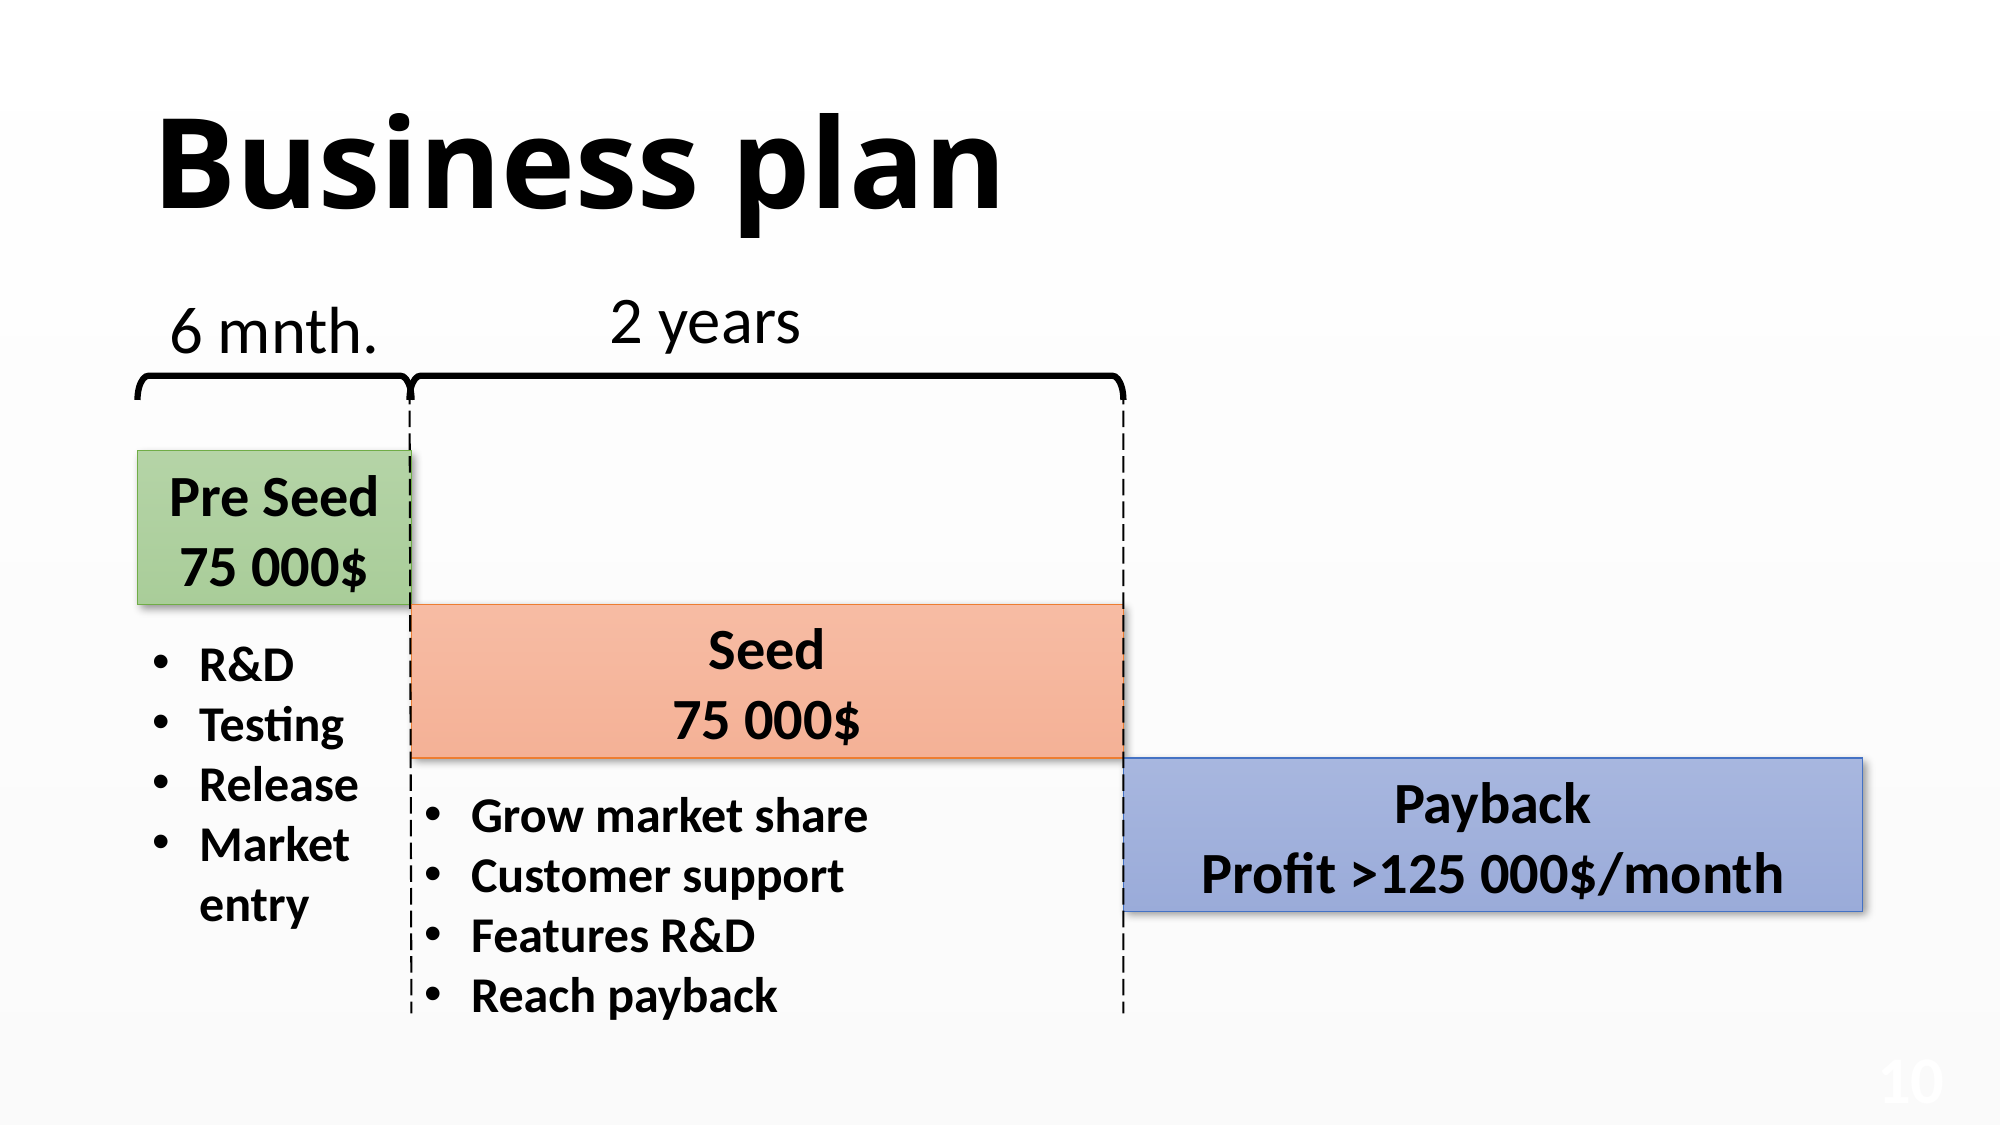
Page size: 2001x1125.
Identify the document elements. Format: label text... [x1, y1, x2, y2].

text_box Payback Profit >125 000$/month [1124, 757, 1863, 912]
text_box 2 years [594, 270, 817, 365]
text_box Seed 75 000$ [412, 604, 1123, 759]
text_box [410, 375, 1123, 400]
text_box Pre Seed 75 000$ [137, 450, 409, 605]
text_box [136, 375, 410, 400]
text_box Grow market share Customer support Features R&D Reach payback [409, 775, 952, 1031]
text_box 6 mnth. [154, 279, 395, 375]
text_box R&D Testing Release Market entry [137, 624, 409, 939]
title Business plan [137, 59, 1863, 278]
